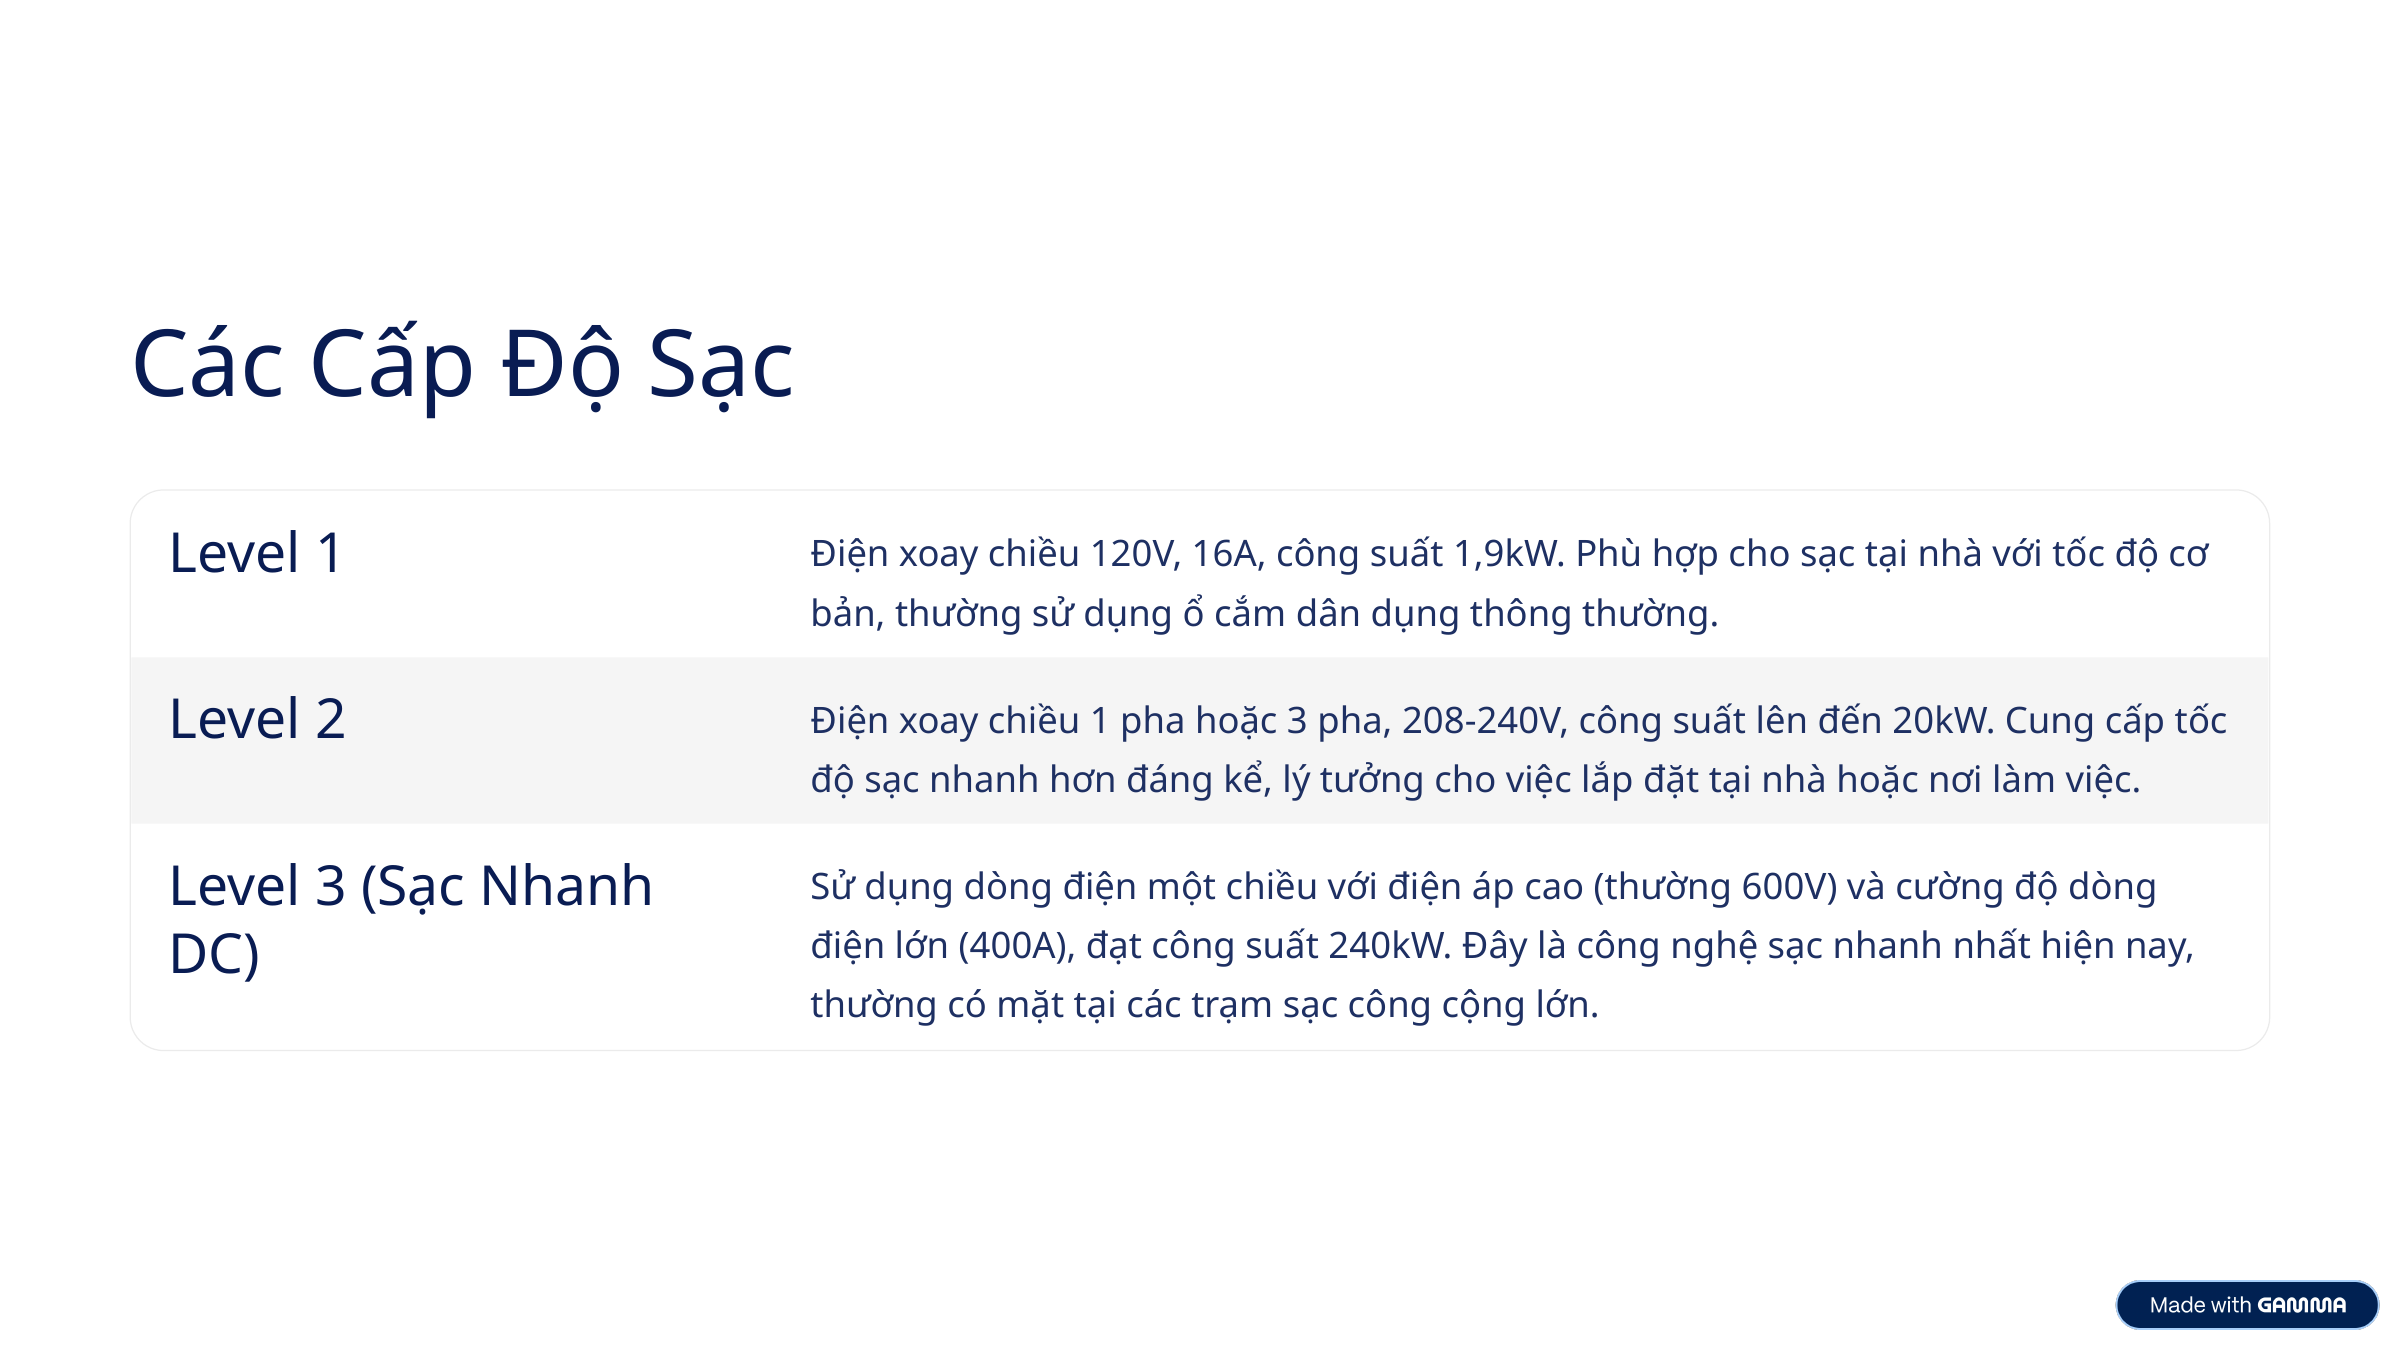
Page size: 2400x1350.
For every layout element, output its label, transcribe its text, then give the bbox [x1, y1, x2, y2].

text_box [131, 823, 2269, 1050]
text_box Điện xoay chiều 120V, 16A, công suất 1,9kW. Phù hợp cho sạc tại nhà với tốc độ cơ bản, thường sử dụng ổ cắm dân dụng thông thường. [810, 514, 2232, 634]
text_box Sử dụng dòng điện một chiều với điện áp cao (thường 600V) và cường độ dòng điện lớn (400A), đạt công suất 240kW. Đây là công nghệ sạc nhanh nhất hiện nay, thường có mặt tại các trạm sạc công cộng lớn. [810, 847, 2232, 1026]
text_box Các Cấp Độ Sạc [130, 299, 1061, 416]
picture [2106, 1271, 2389, 1339]
text_box Điện xoay chiều 1 pha hoặc 3 pha, 208-240V, công suất lên đến 20kW. Cung cấp tốc độ sạc nhanh hơn đáng kể, lý tưởng cho việc lắp đặt tại nhà hoặc nơi làm việc. [810, 680, 2232, 800]
text_box Level 3 (Sạc Nhanh DC) [168, 847, 735, 987]
text_box Level 1 [168, 514, 727, 585]
text_box Level 2 [168, 681, 727, 751]
text_box [131, 657, 2269, 823]
text_box [131, 491, 2269, 657]
